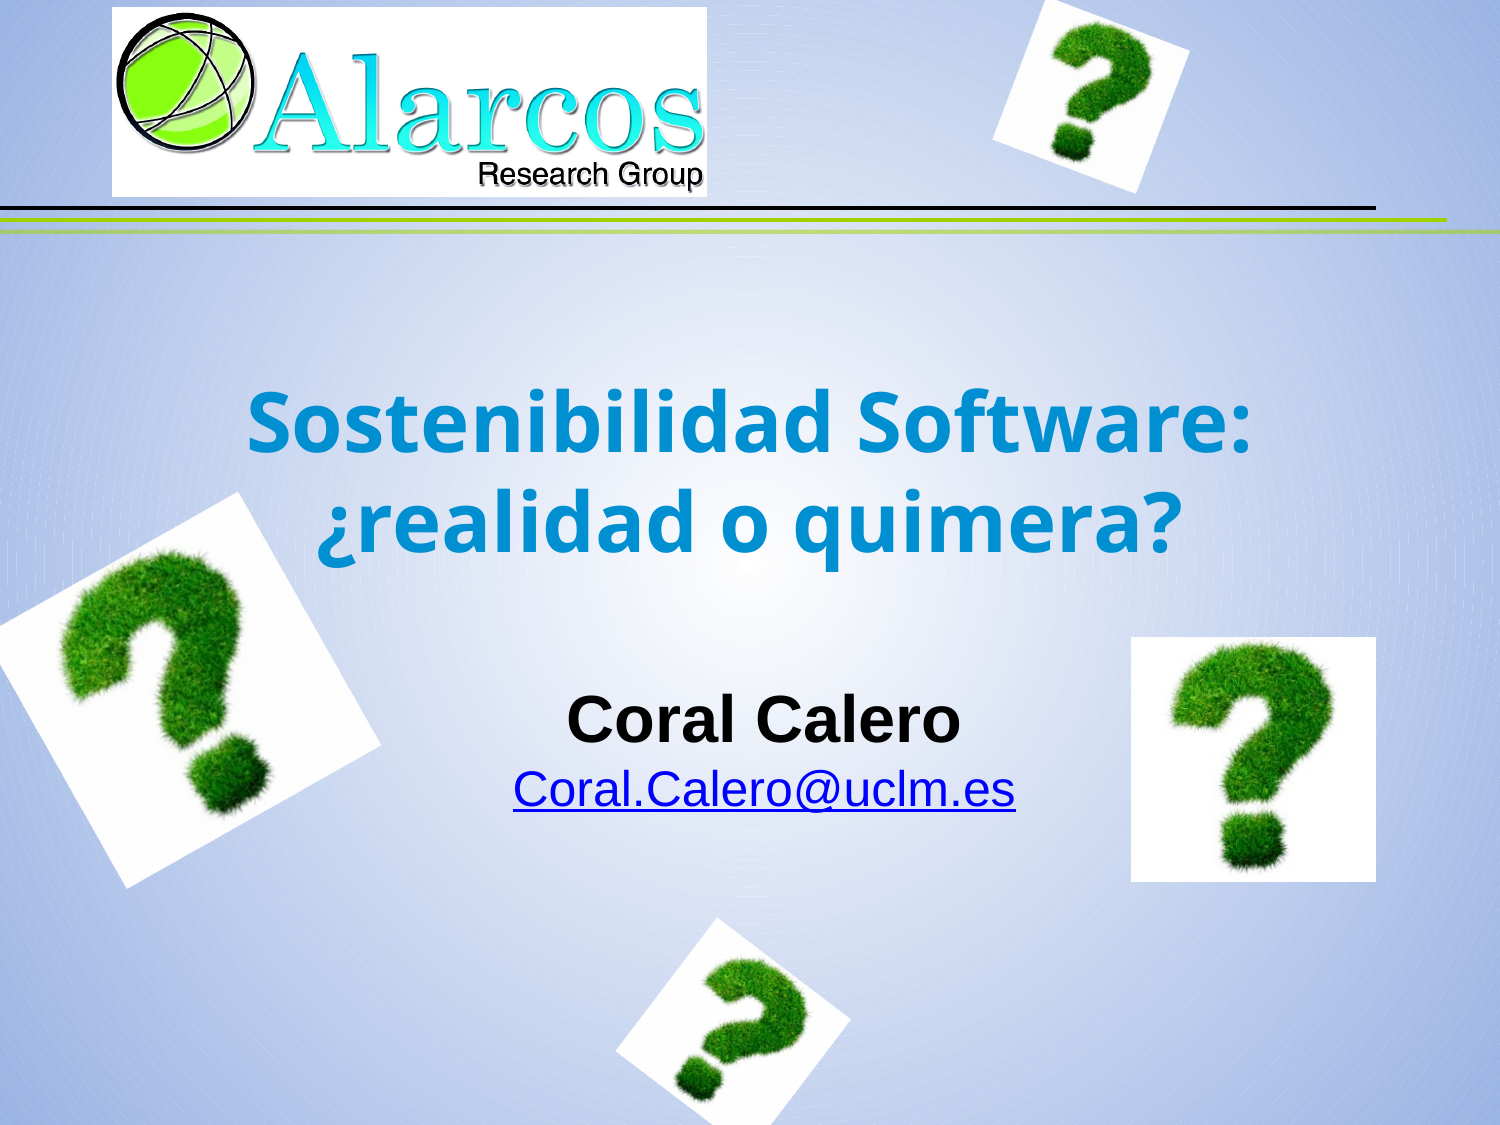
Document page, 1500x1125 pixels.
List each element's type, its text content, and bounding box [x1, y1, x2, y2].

picture [1131, 637, 1377, 882]
picture [993, 0, 1189, 193]
picture [616, 951, 850, 1125]
title Sostenibilidad Software: ¿realidad o quimera? [112, 361, 1388, 492]
picture [0, 493, 337, 888]
picture [113, 8, 706, 196]
subtitle Coral Calero Coral.Calero@uclm.es [218, 668, 1311, 988]
